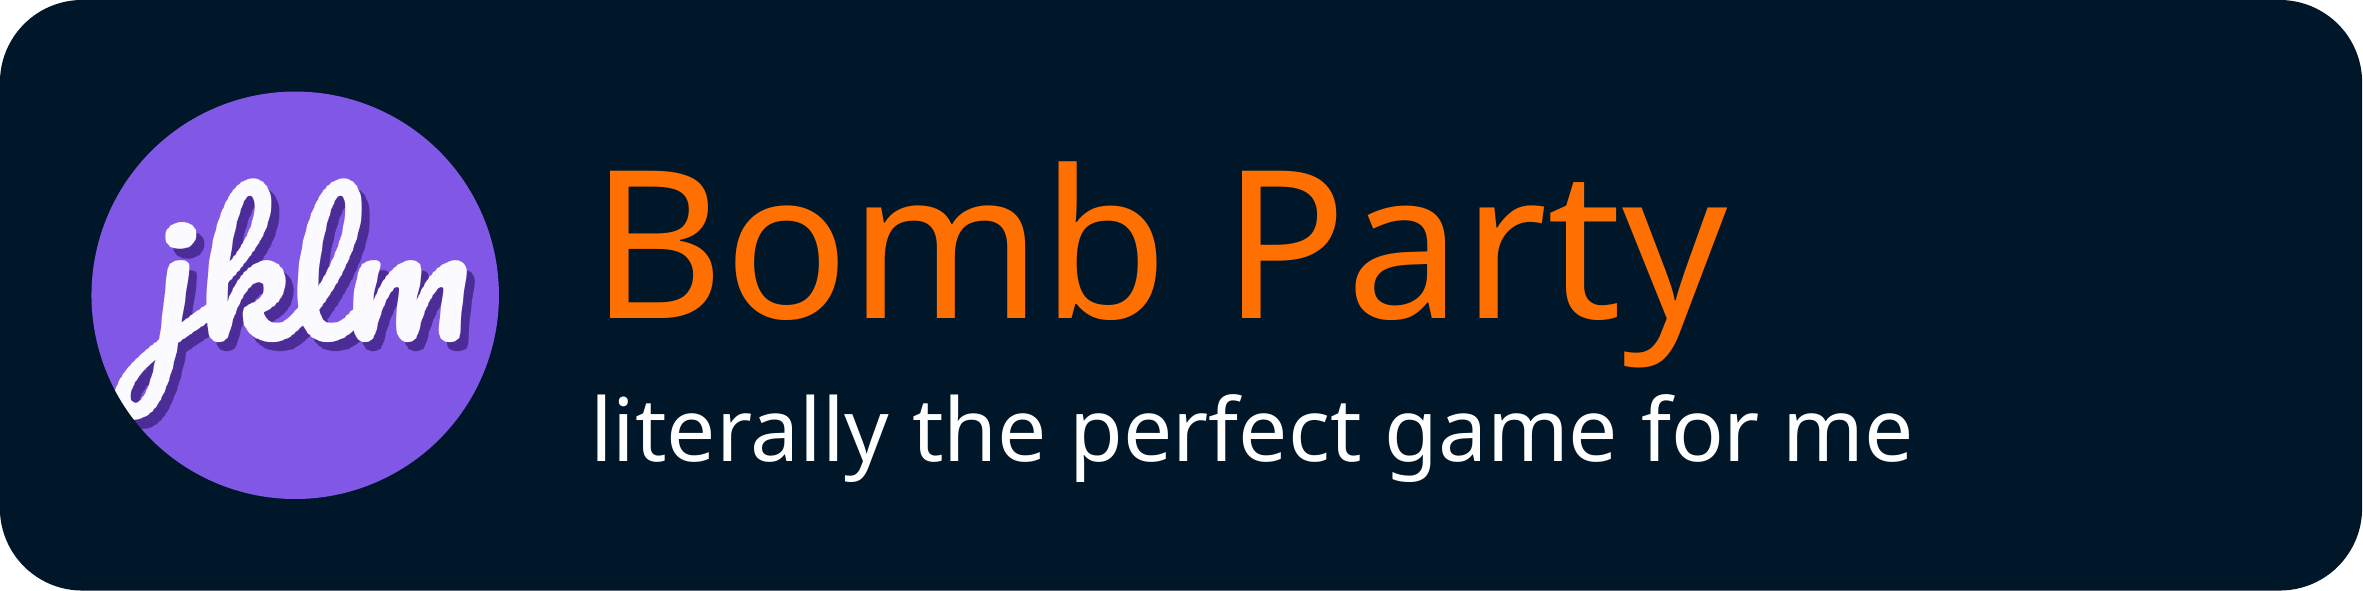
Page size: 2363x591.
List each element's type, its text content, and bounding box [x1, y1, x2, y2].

text_box Bomb Party literally the perfect game for me [590, 111, 2271, 479]
text_box [0, 0, 2363, 591]
picture [91, 91, 499, 499]
